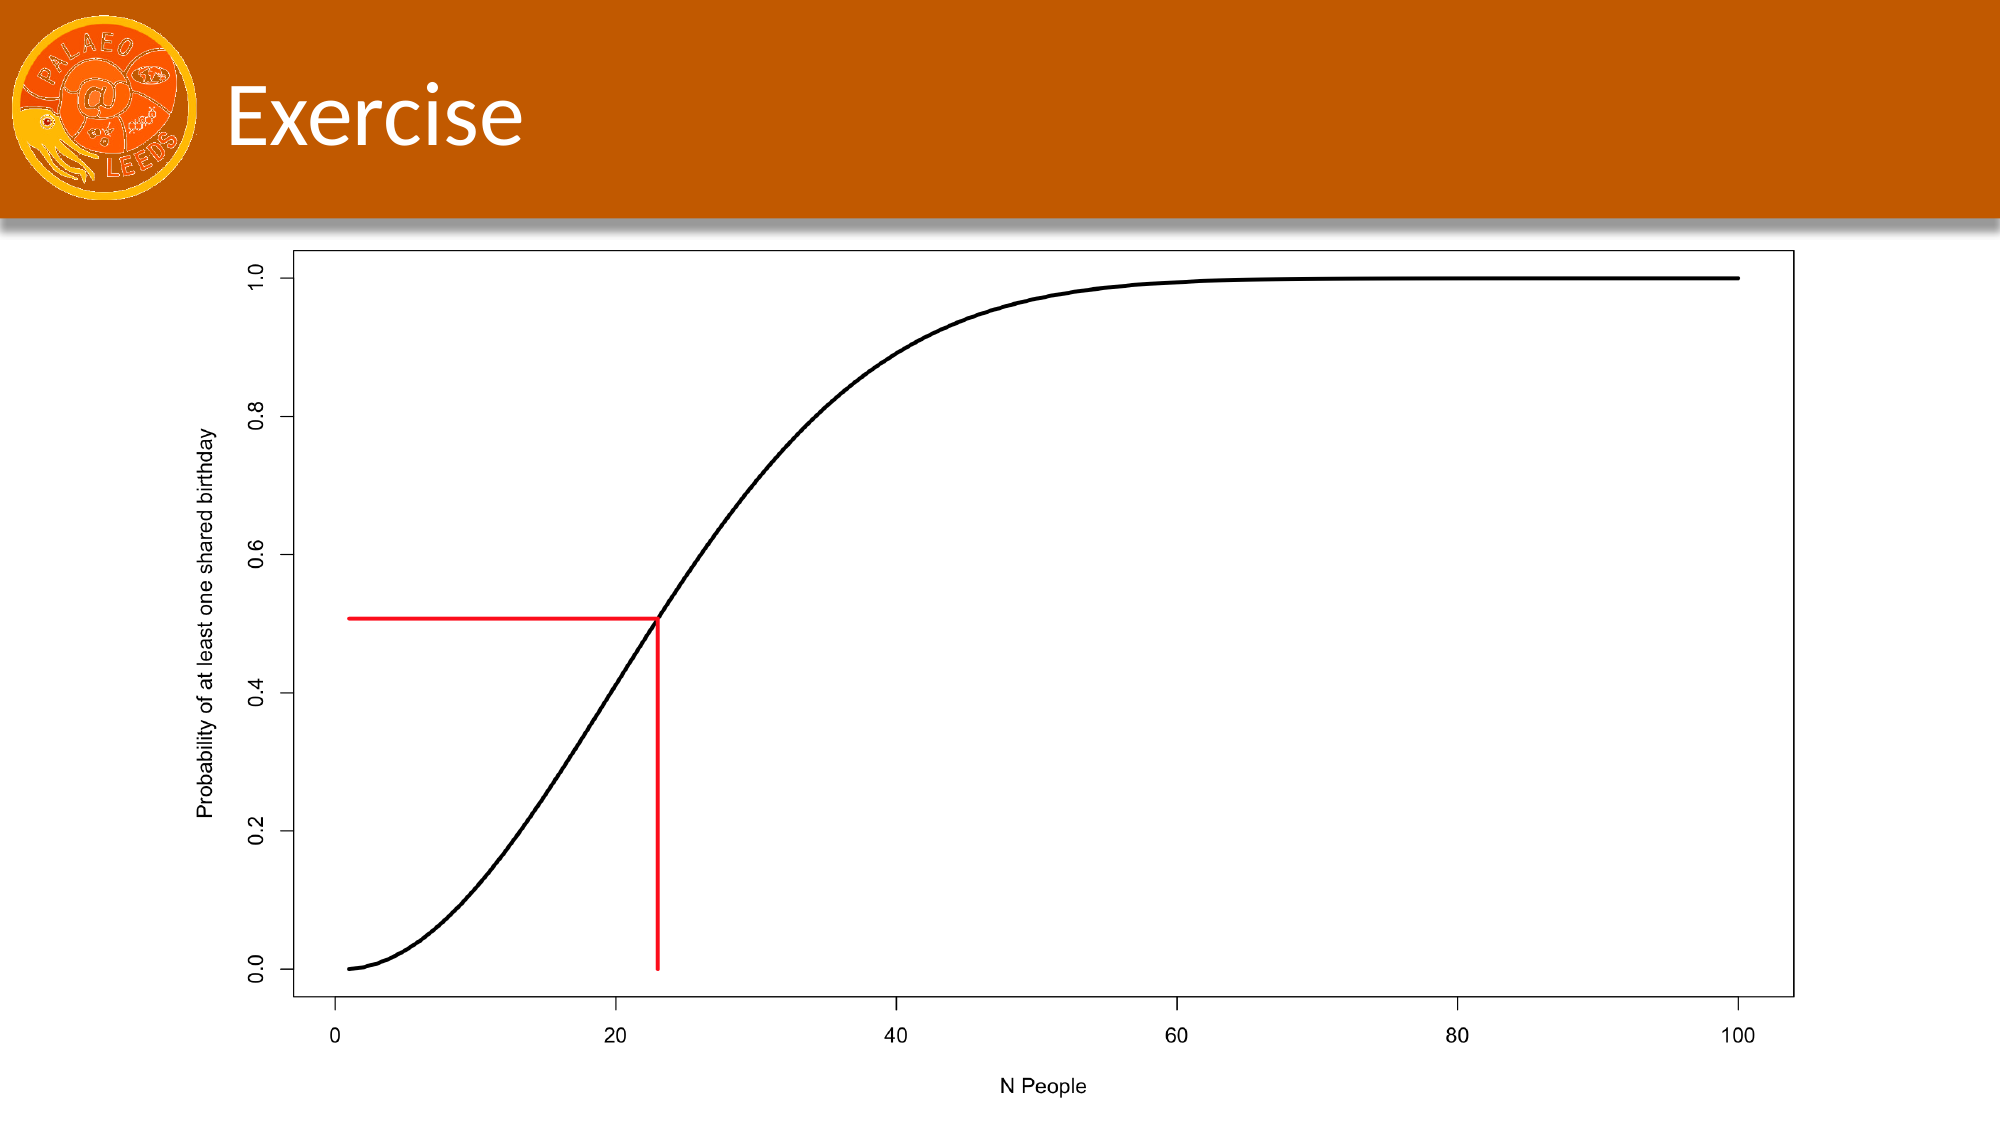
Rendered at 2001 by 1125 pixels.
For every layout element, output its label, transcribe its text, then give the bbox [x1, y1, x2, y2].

picture [11, 15, 197, 200]
text_box [0, 0, 2000, 219]
picture [189, 232, 1811, 1109]
text_box Exercise [210, 17, 2000, 201]
